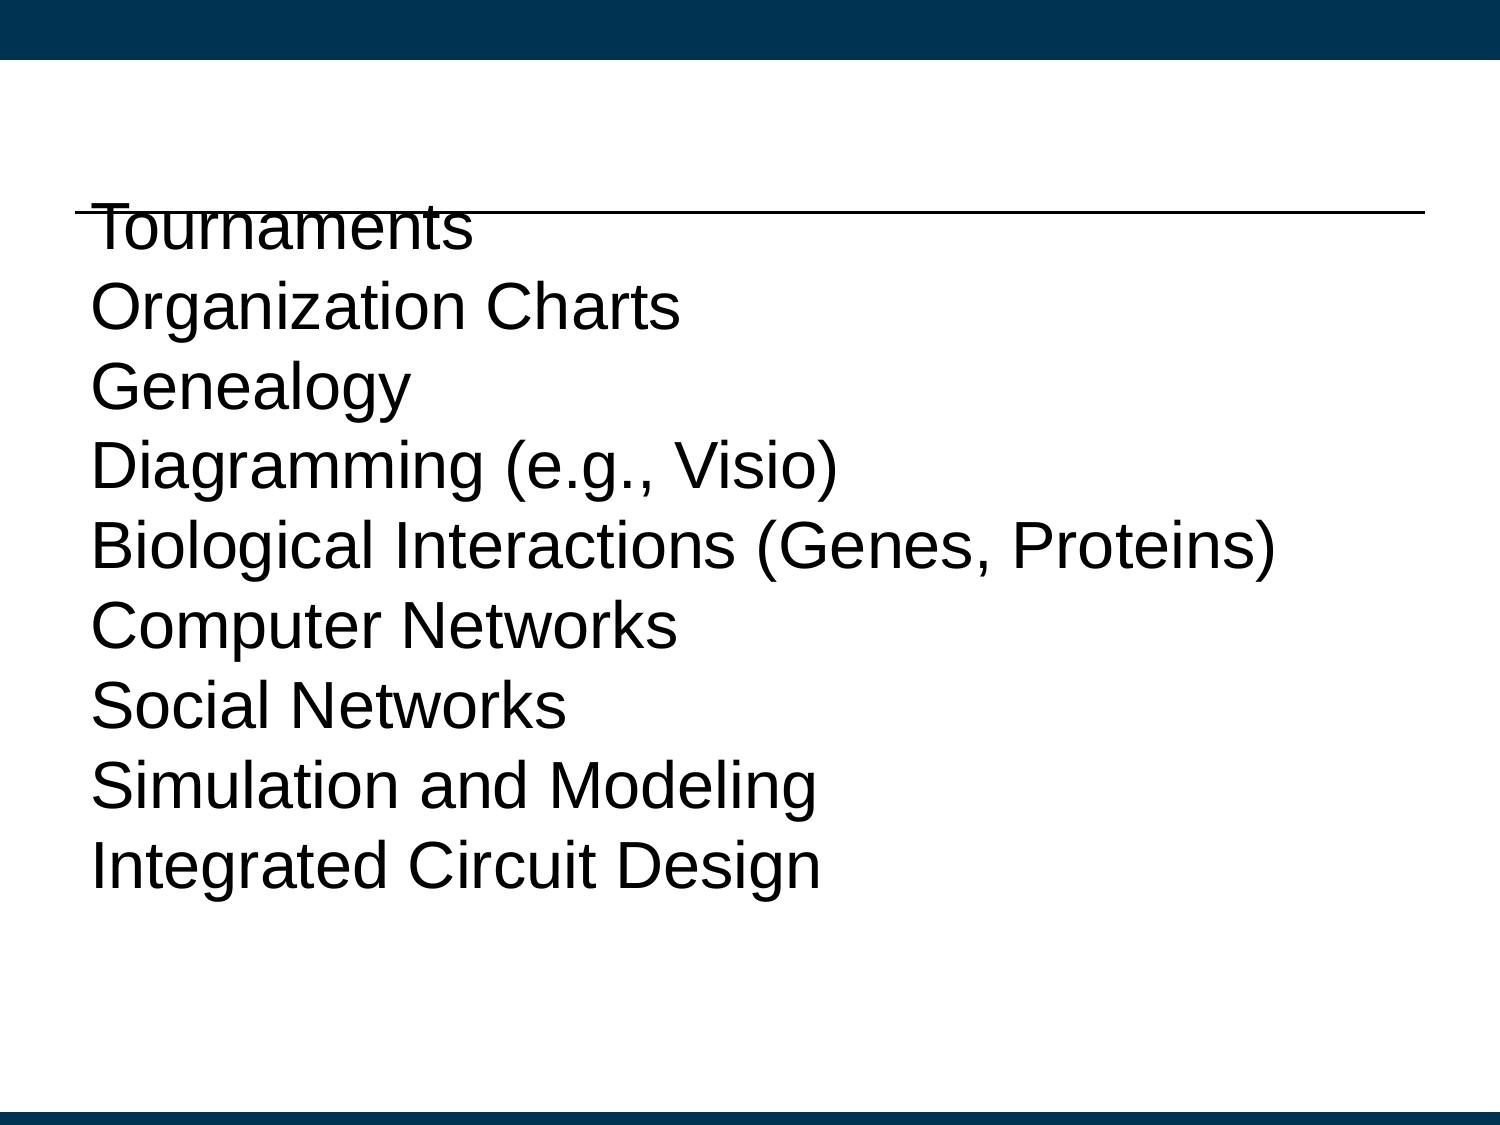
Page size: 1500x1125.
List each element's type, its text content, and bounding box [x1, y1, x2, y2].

list Tournaments Organization Charts Genealogy Diagramming (e.g., Visio) Biological Interactions (Genes, Proteins) Computer Networks Social Networks Simulation and Modeling Integrated Circuit Design [75, 174, 1425, 1005]
